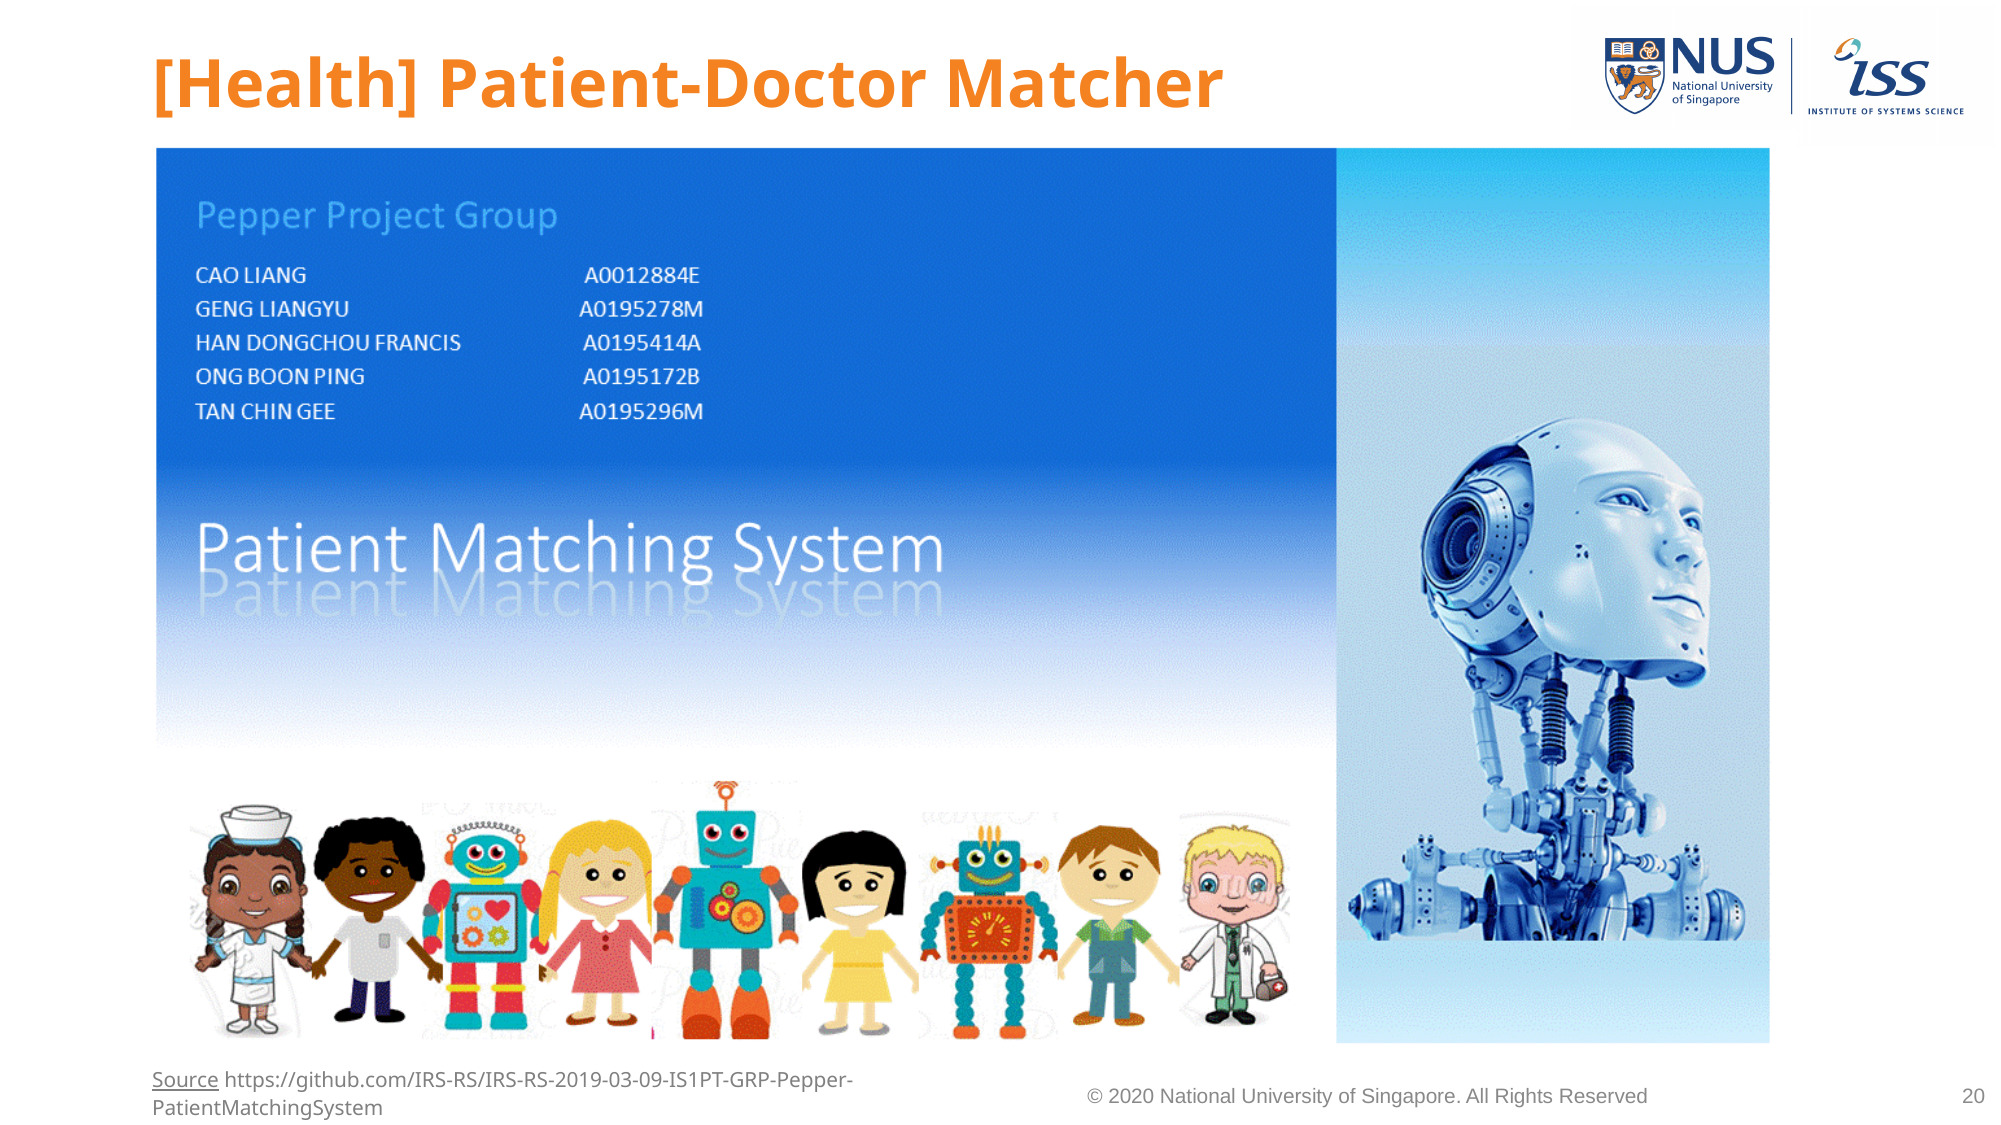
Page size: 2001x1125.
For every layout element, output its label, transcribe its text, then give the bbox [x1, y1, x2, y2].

footer © 2020 National University of Singapore. All Rights Reserved [1073, 1065, 1863, 1125]
text_box Source https://github.com/IRS-RS/IRS-RS-2019-03-09-IS1PT-GRP-Pepper-PatientMatchingSystem [137, 1065, 1073, 1125]
title [Health] Patient-Doctor Matcher [137, 41, 1582, 130]
slide_number 20 [1876, 1065, 2000, 1125]
picture [137, 4, 1996, 1065]
